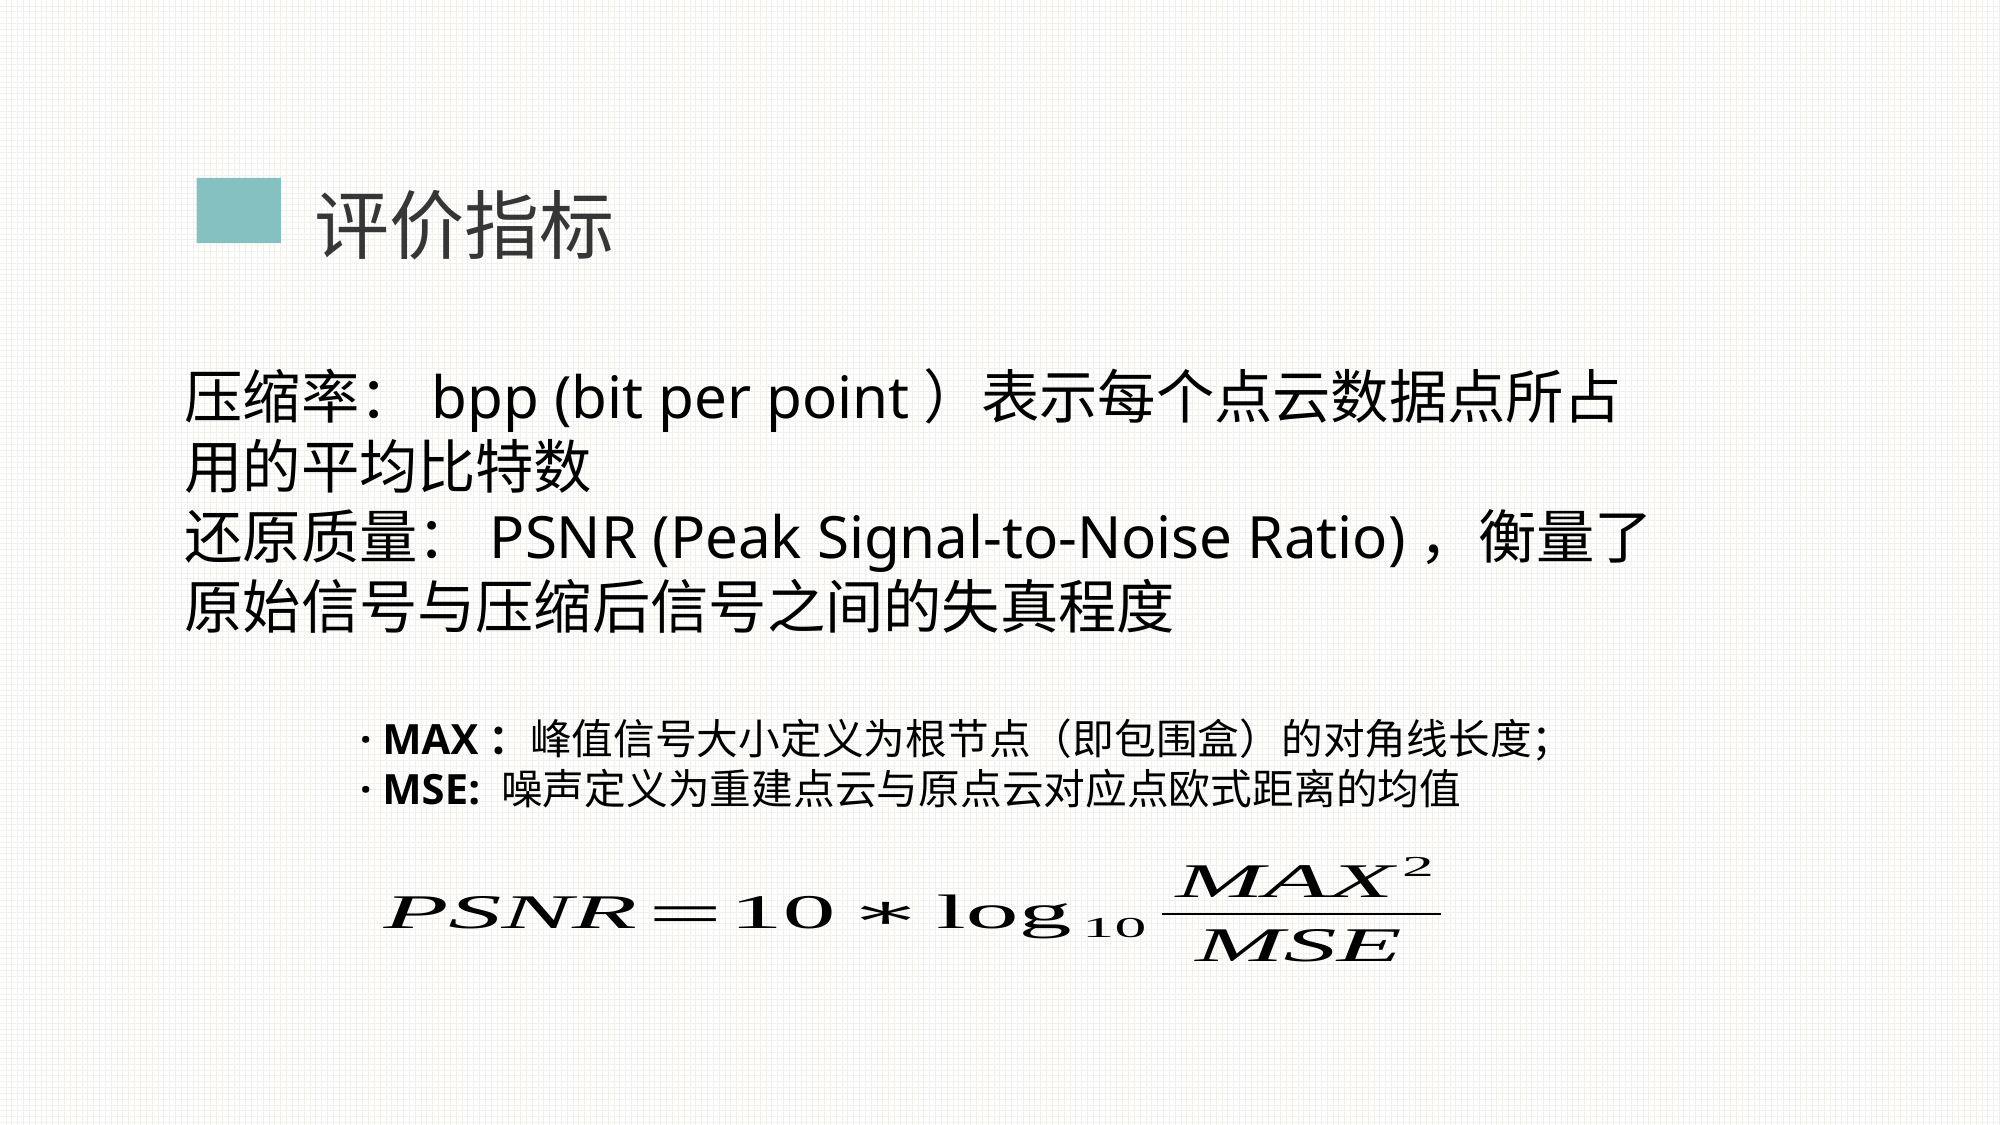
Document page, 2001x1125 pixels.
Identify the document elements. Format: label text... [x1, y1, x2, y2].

text_box 评价指标 [299, 125, 1476, 276]
text_box [196, 177, 282, 244]
text_box · MAX：峰值信号大小定义为根节点（即包围盒）的对角线长度； · MSE: 噪声定义为重建点云与原点云对应点欧式距离的均值 [334, 705, 1562, 821]
text_box 压缩率：bpp (bit per point）表示每个点云数据点所占用的平均比特数 还原质量：PSNR (Peak Signal-to-Noise Ratio)，衡量了原始信号与压缩后信号之间的失真程度 [169, 353, 1690, 648]
